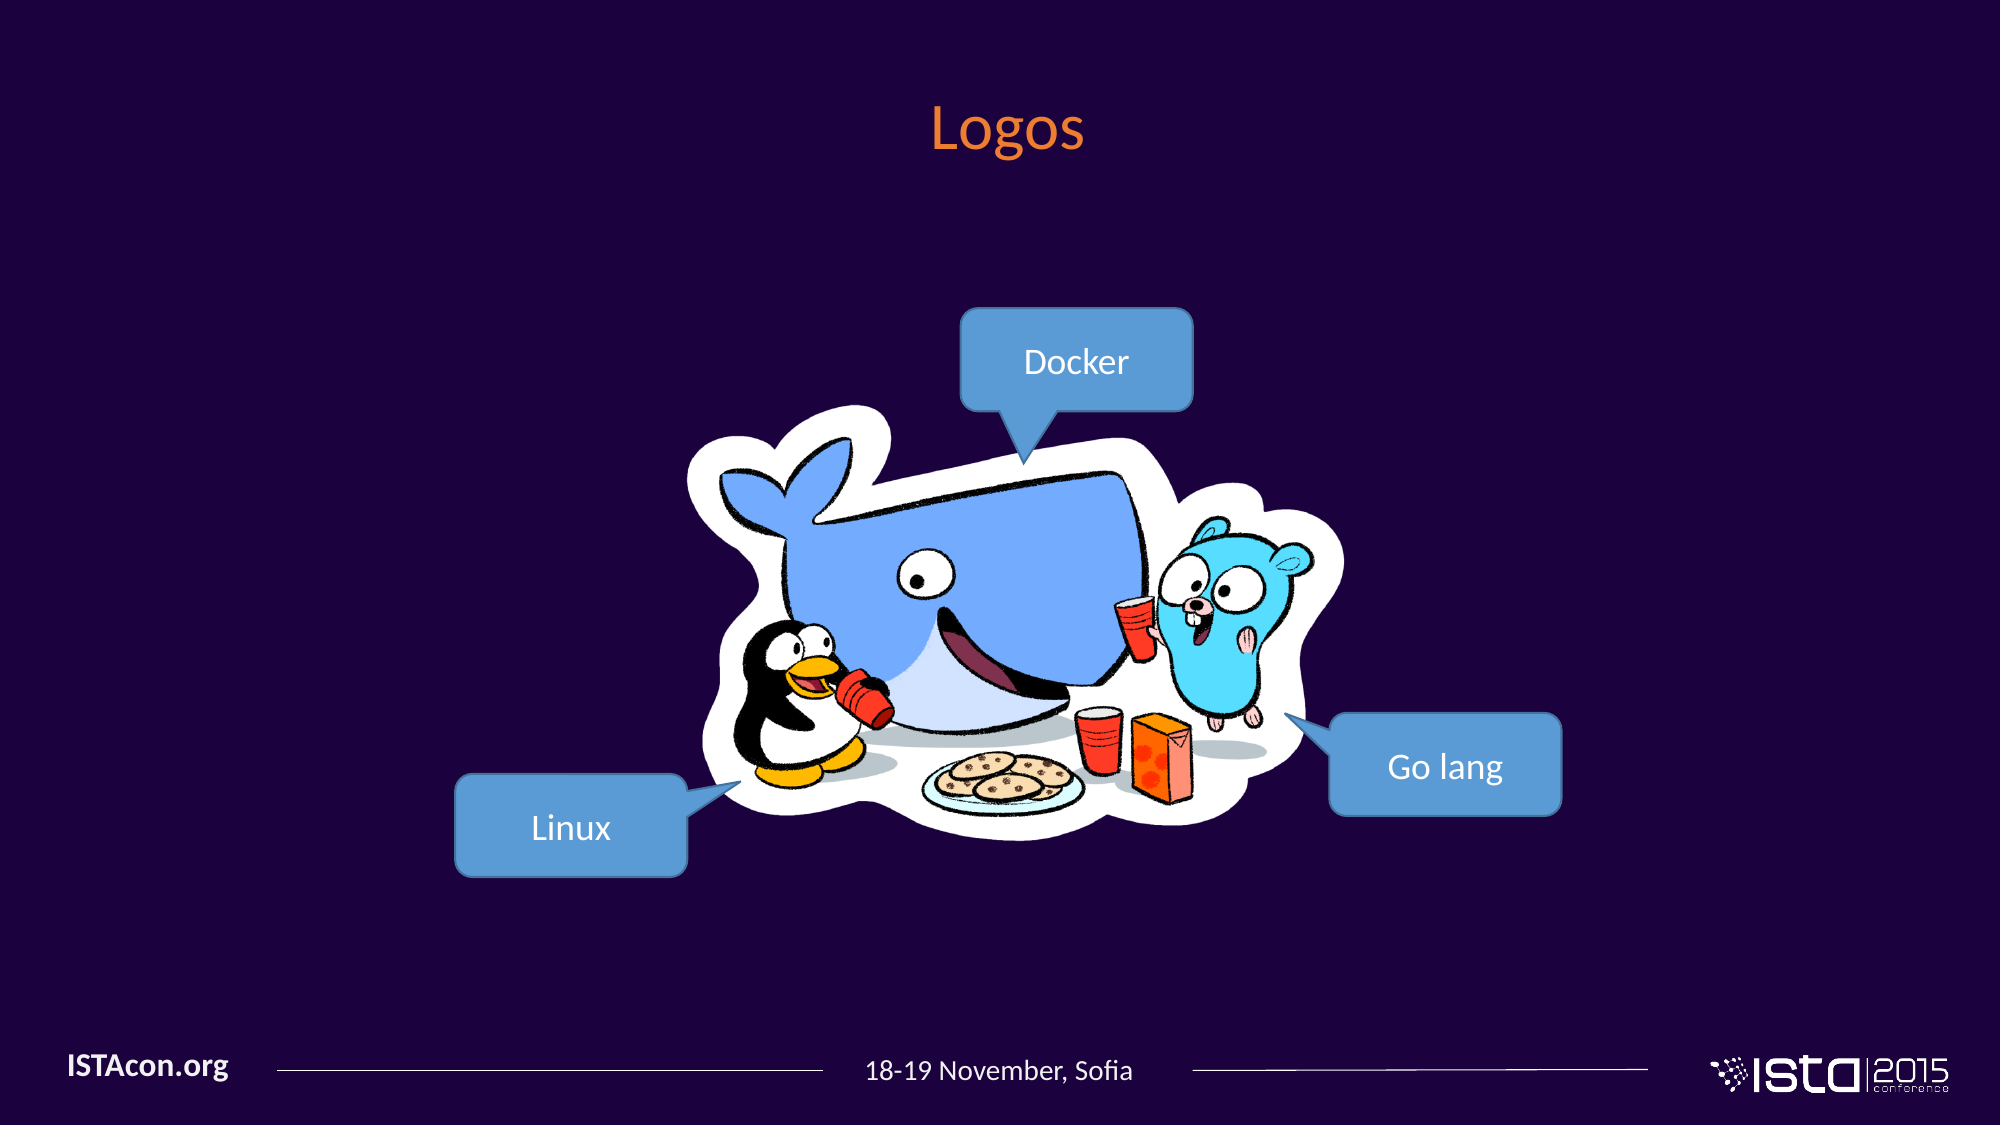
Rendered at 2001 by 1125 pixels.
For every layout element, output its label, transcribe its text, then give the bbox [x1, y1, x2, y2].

picture [663, 378, 1353, 862]
picture [1683, 1031, 1976, 1115]
text_box ISTAcon.org [51, 1040, 319, 1101]
text_box Docker [959, 307, 1194, 378]
text_box Linux [454, 772, 688, 879]
text_box Logos [242, 75, 1774, 170]
text_box 18-19 November, Sofia [849, 1048, 1151, 1101]
text_box Go lang [1353, 711, 1563, 817]
